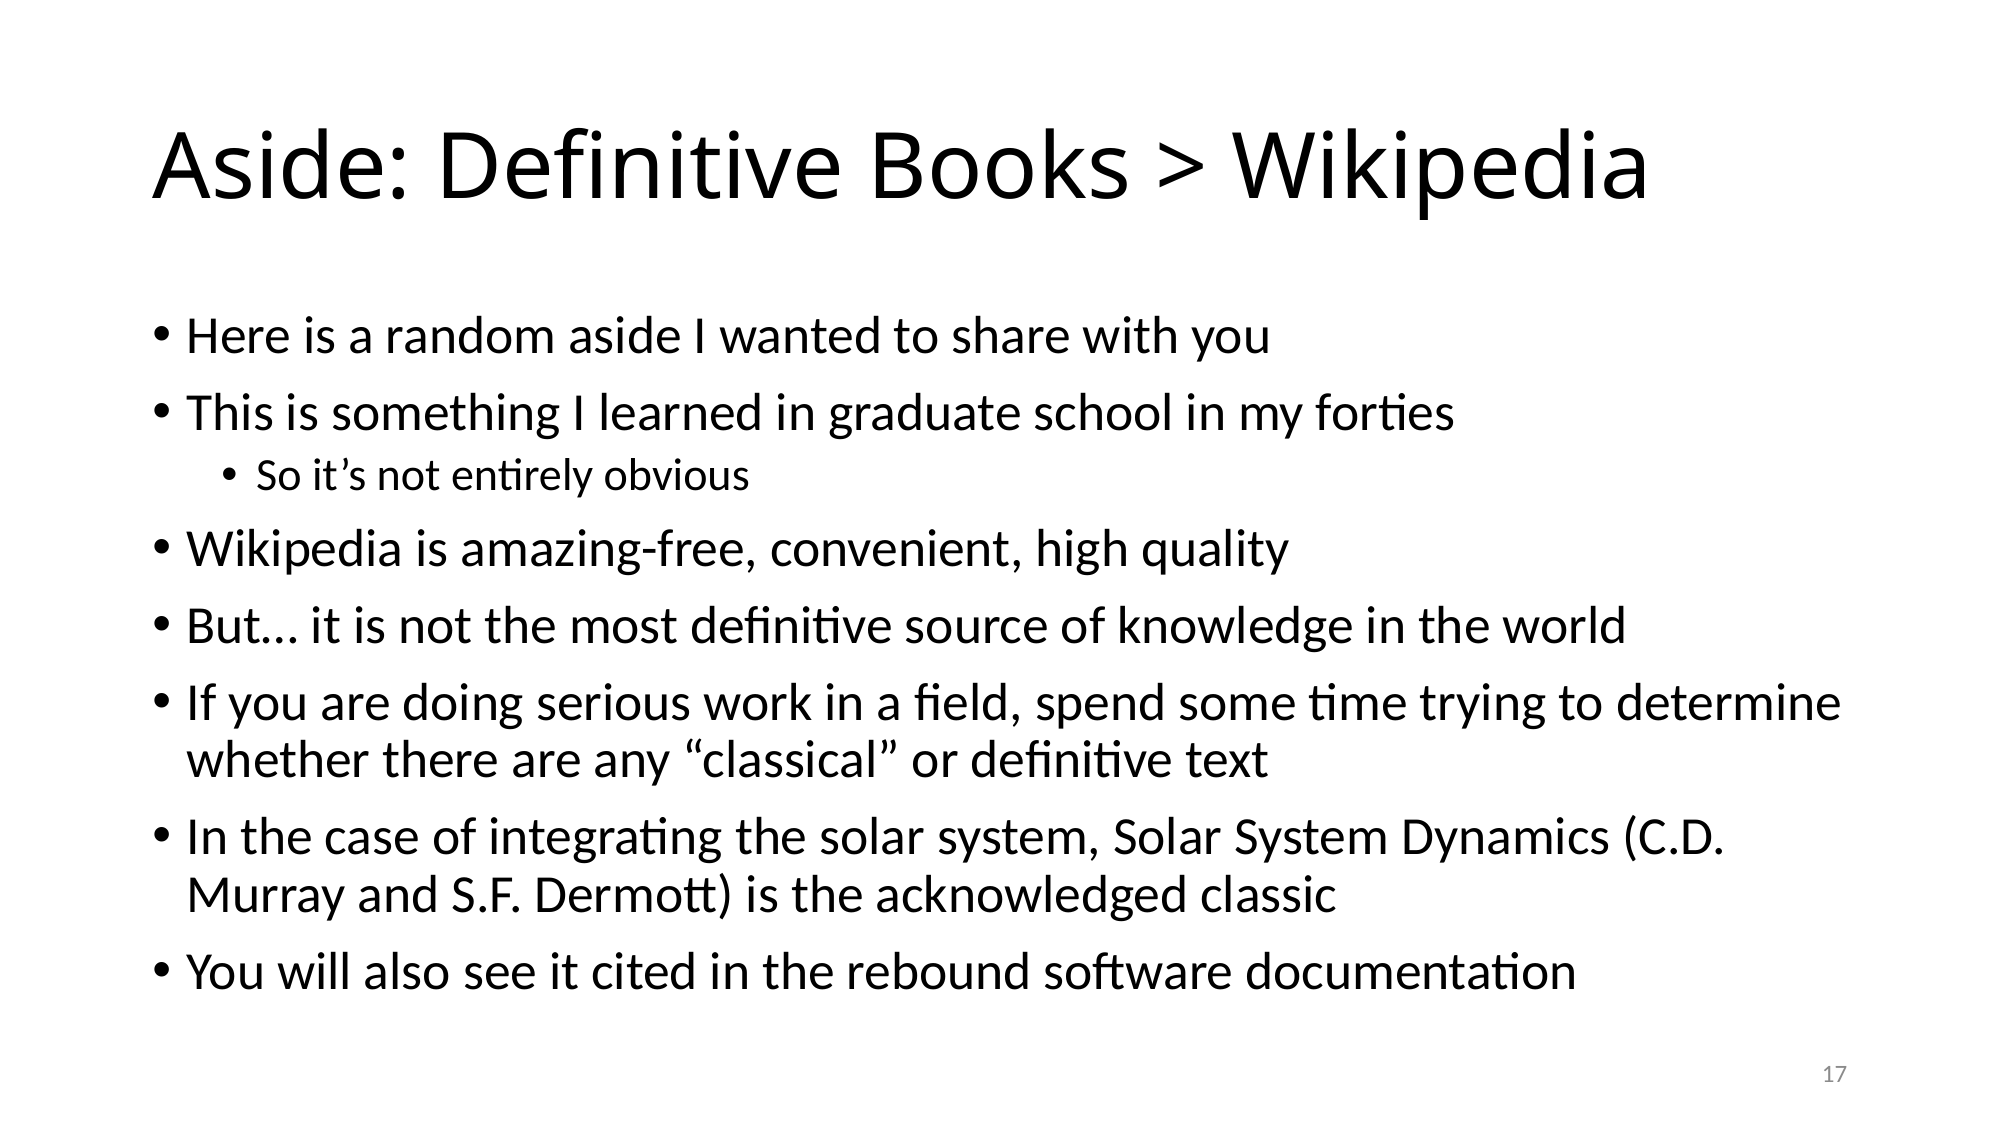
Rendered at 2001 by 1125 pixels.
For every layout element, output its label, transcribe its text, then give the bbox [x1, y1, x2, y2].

list Here is a random aside I wanted to share with you This is something I learned in graduate school in my forties So it’s not entirely obvious Wikipedia is amazing-free, convenient, high quality But… it is not the most definitive source of knowledge in the world If you are doing serious work in a field, spend some time trying to determine whether there are any “classical” or definitive text In the case of integrating the solar system, Solar System Dynamics (C.D. Murray and S.F. Dermott) is the acknowledged classic You will also see it cited in the rebound software documentation [137, 299, 1863, 1014]
title Aside: Definitive Books > Wikipedia [137, 59, 1863, 278]
slide_number 17 [1412, 1042, 1863, 1103]
